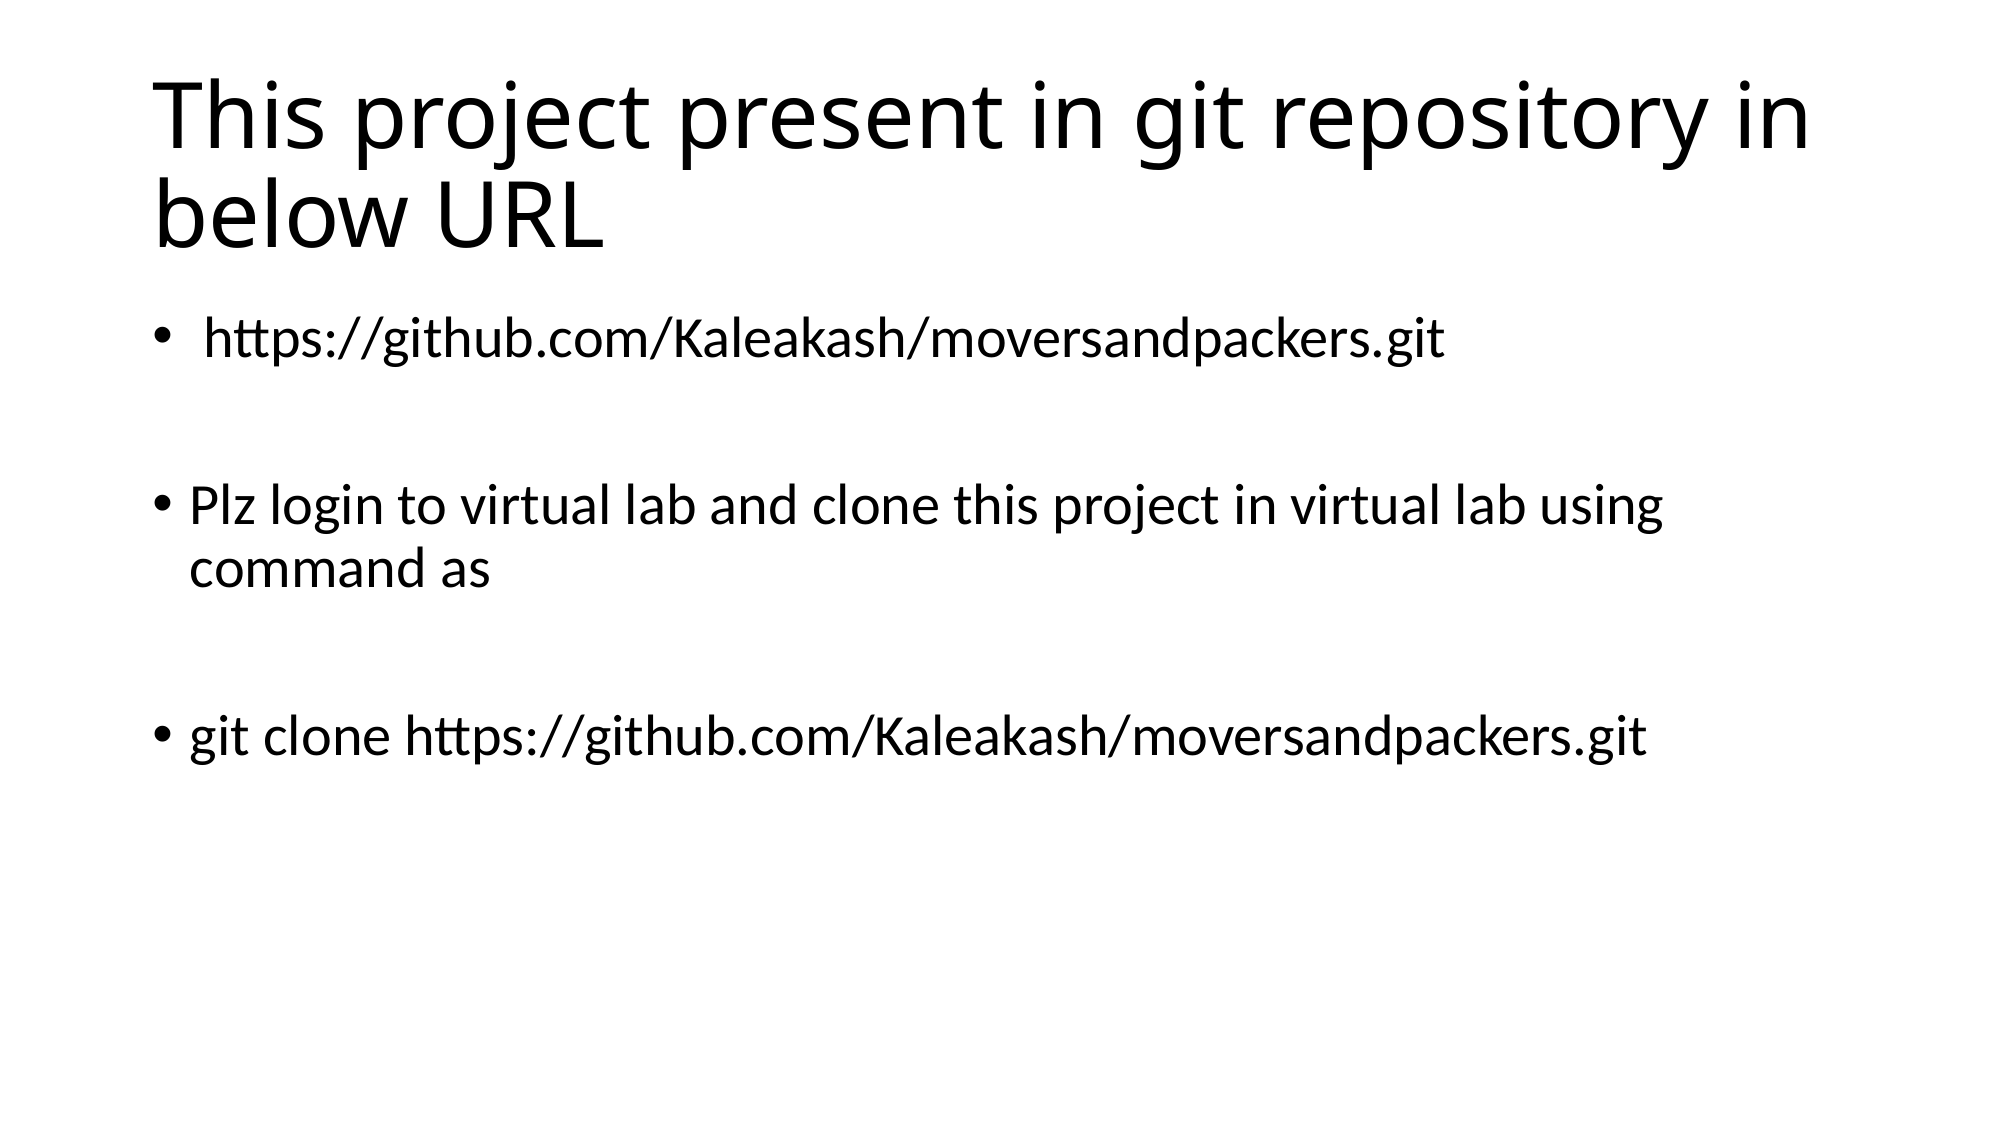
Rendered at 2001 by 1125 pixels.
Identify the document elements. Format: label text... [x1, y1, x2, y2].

list https://github.com/Kaleakash/moversandpackers.git Plz login to virtual lab and clone this project in virtual lab using command as git clone https://github.com/Kaleakash/moversandpackers.git [137, 299, 1863, 1014]
title This project present in git repository in below URL [137, 59, 1863, 278]
